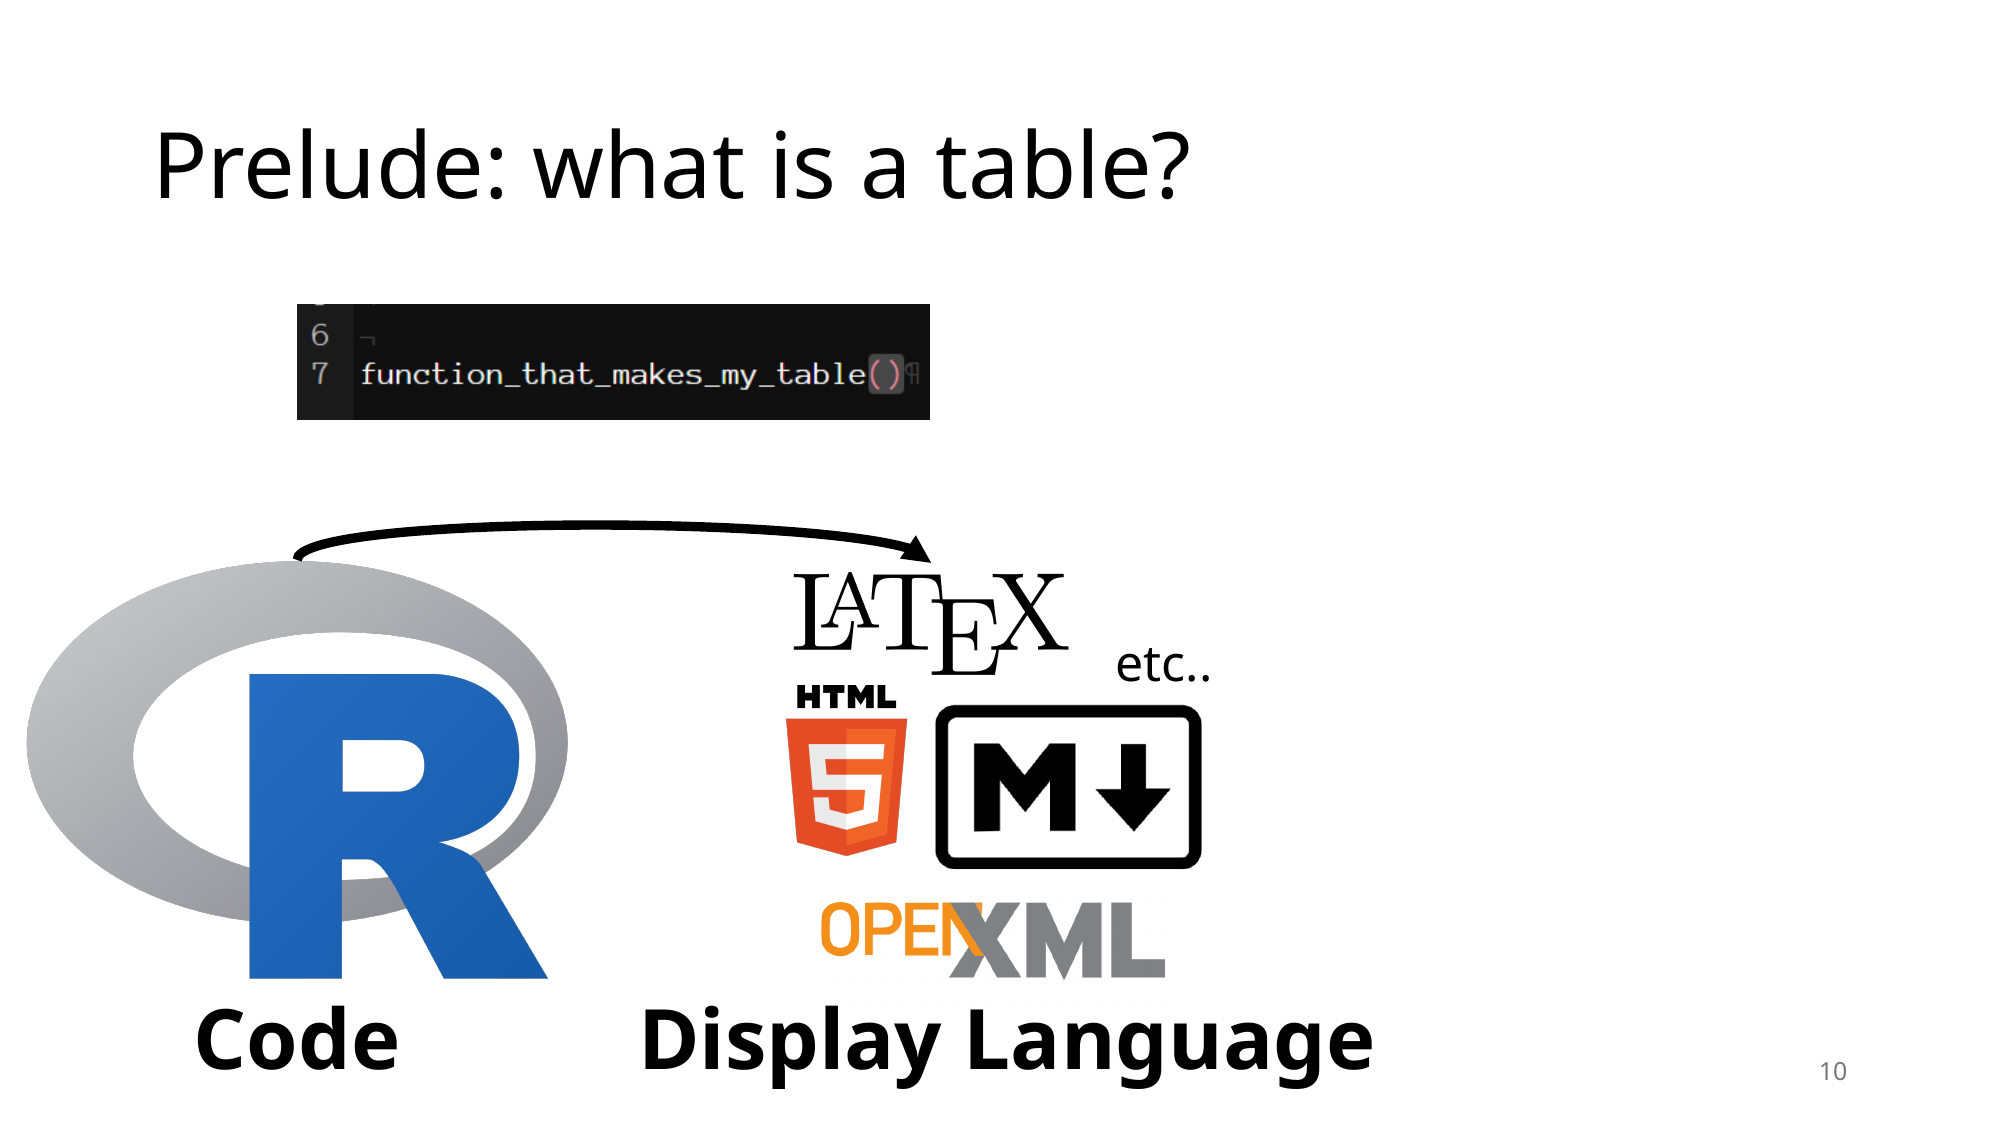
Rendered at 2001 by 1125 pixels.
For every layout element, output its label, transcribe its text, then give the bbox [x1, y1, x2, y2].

picture [296, 303, 612, 421]
picture [25, 559, 569, 981]
slide_number 10 [1412, 1042, 1863, 1103]
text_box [760, 562, 1225, 1008]
title Prelude: what is a table? [137, 59, 1863, 278]
text_box Display Language [623, 978, 1391, 1094]
text_box Code [179, 981, 416, 1094]
picture [617, 303, 930, 421]
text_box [612, 243, 617, 879]
